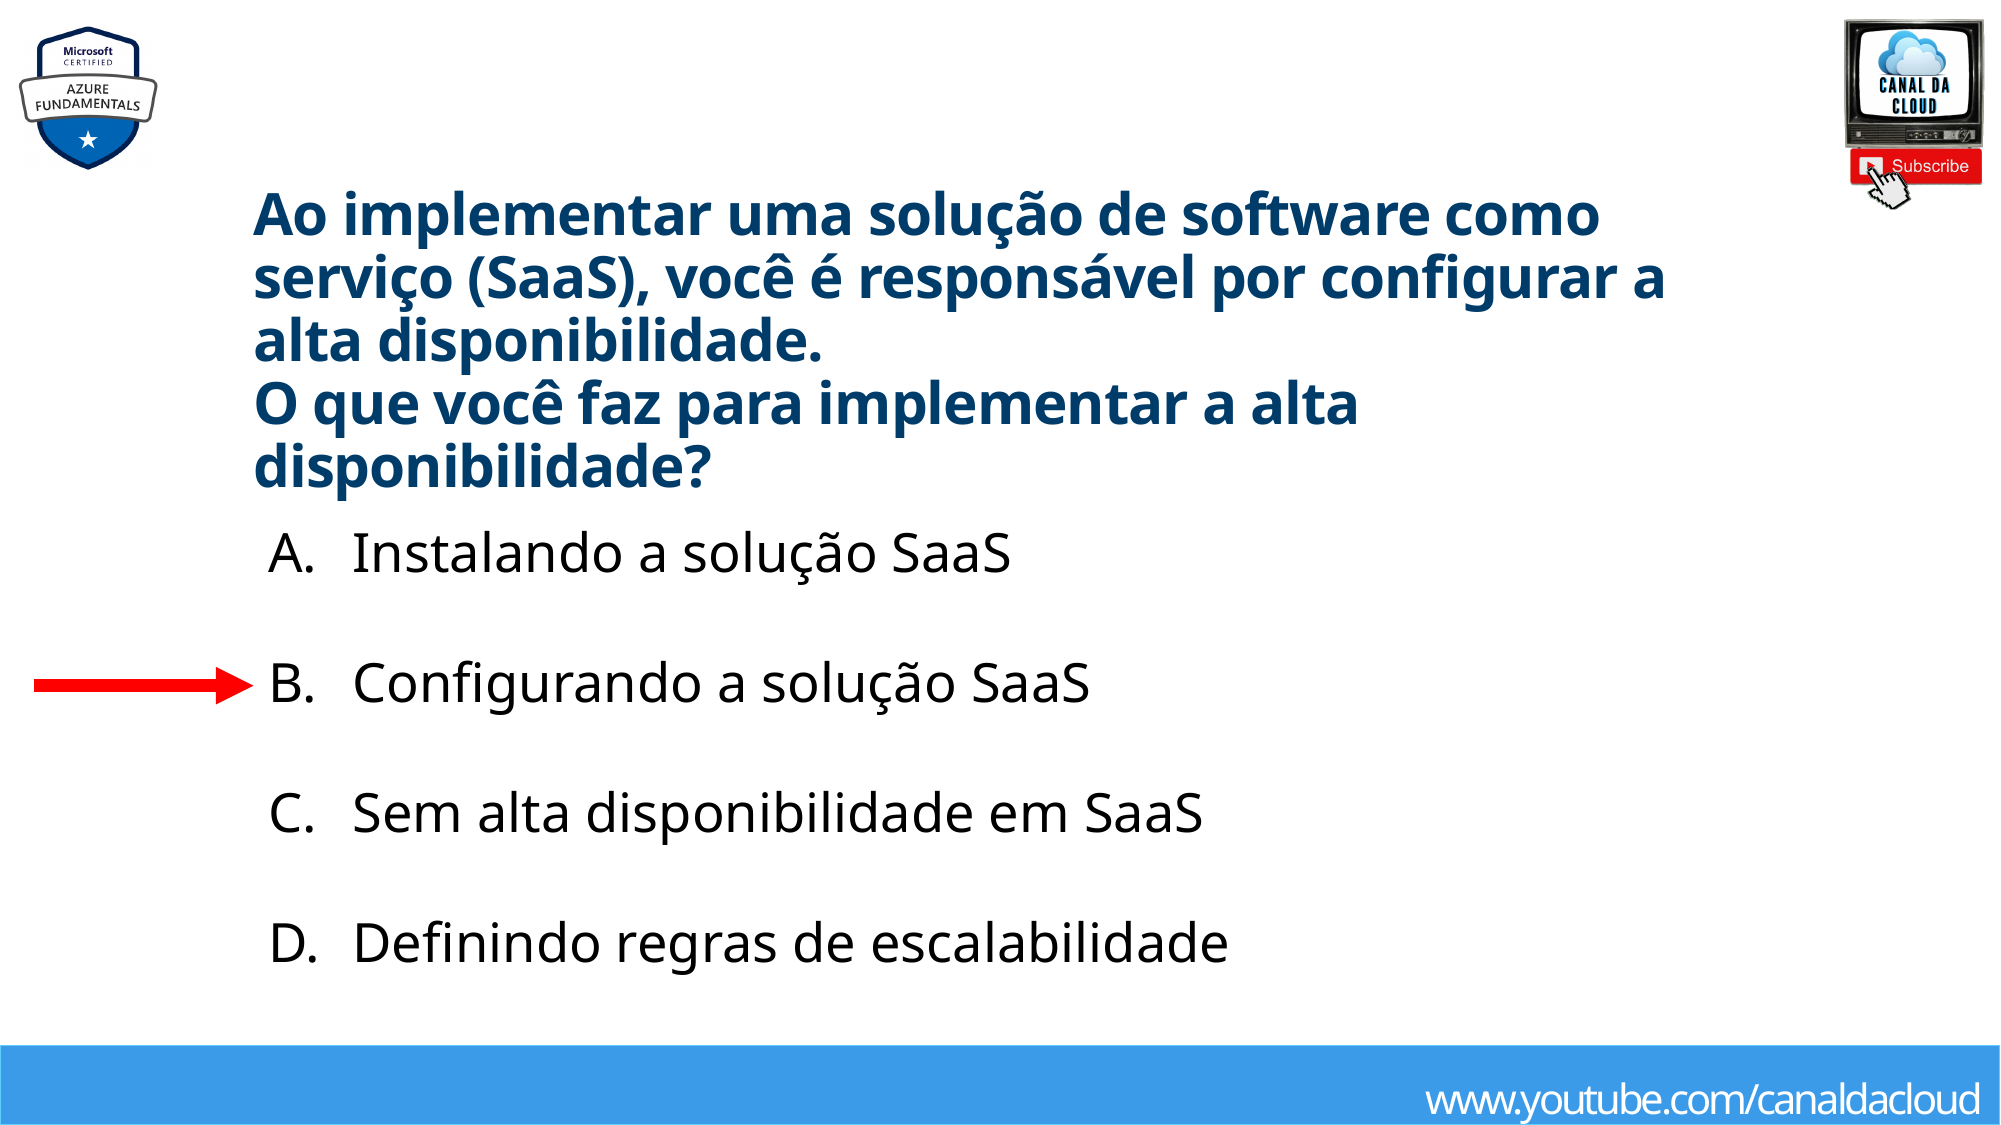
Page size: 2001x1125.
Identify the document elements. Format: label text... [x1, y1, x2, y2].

text_box www.youtube.com/canaldacloud [21, 1056, 1983, 1124]
text_box Ao implementar uma solução de software como serviço (SaaS), você é responsável por configurar a alta disponibilidade. O que você faz para implementar a alta disponibilidade? [253, 170, 1748, 260]
picture [15, 25, 161, 171]
text_box Instalando a solução SaaS Configurando a solução SaaS Sem alta disponibilidade em SaaS Definindo regras de escalabilidade [253, 511, 1305, 981]
picture [1828, 0, 2000, 247]
text_box [0, 1045, 2000, 1125]
